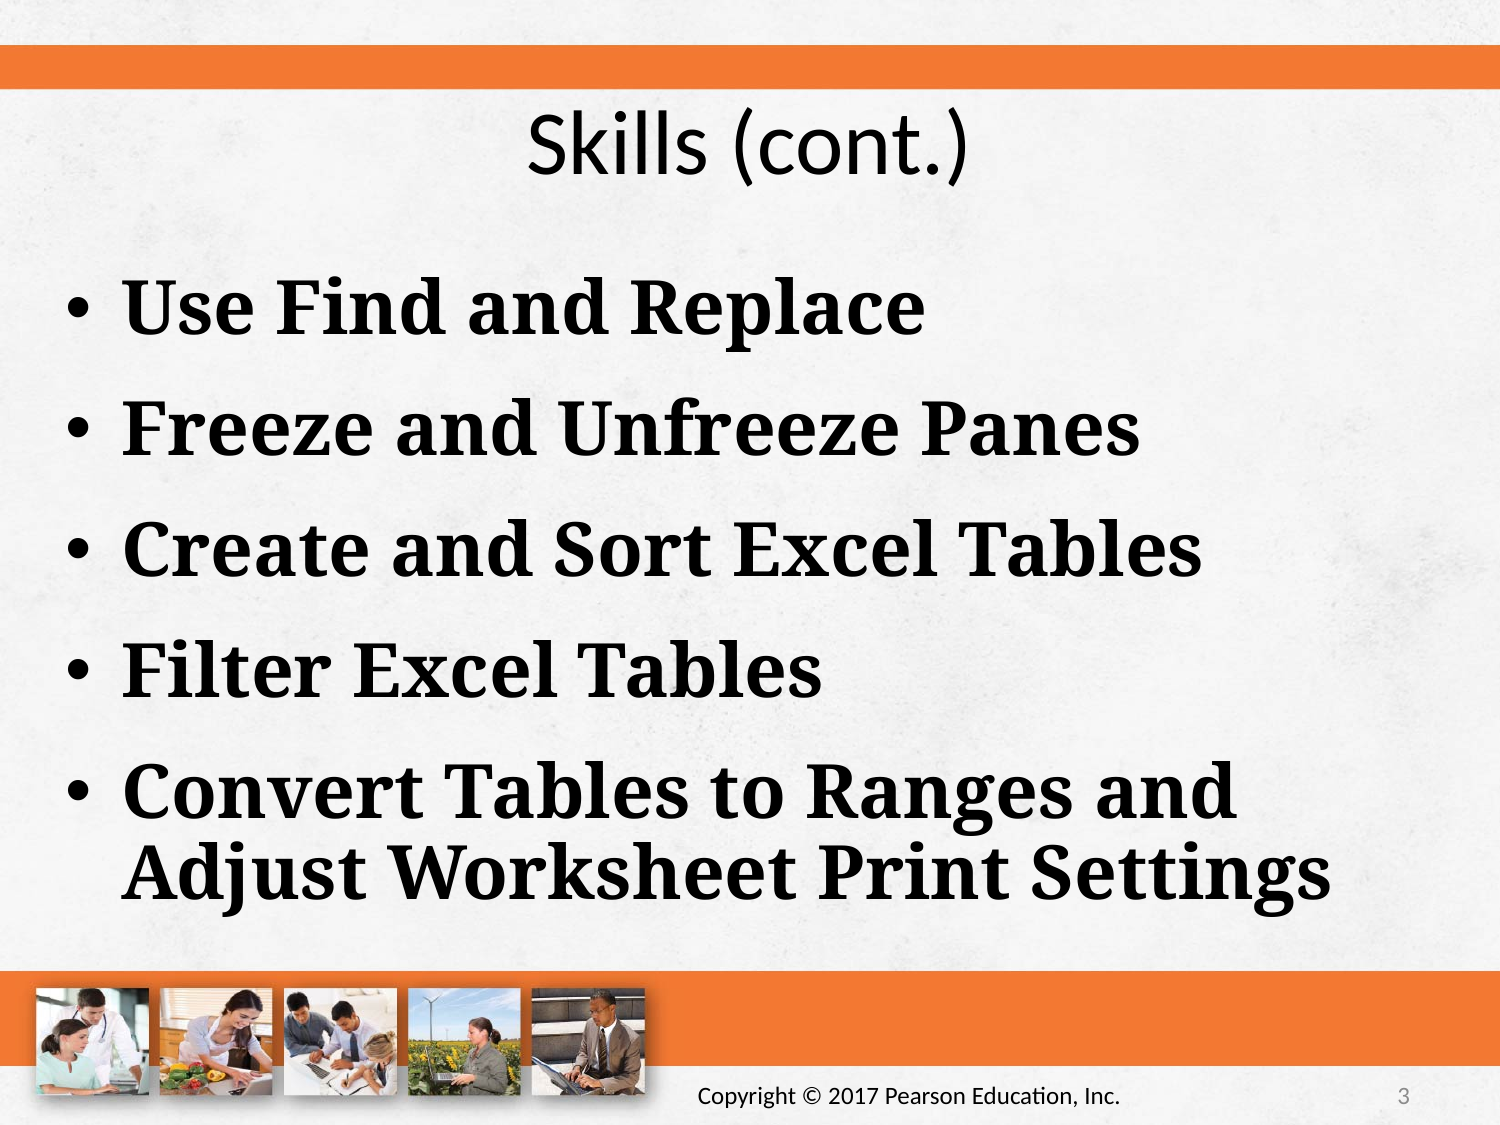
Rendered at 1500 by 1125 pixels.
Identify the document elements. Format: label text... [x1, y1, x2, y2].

slide_number 3 [1074, 1065, 1425, 1125]
title Skills (cont.) [99, 50, 1400, 225]
footer Copyright © 2017 Pearson Education, Inc. [650, 1065, 1074, 1125]
picture [0, 0, 1500, 1125]
list Use Find and Replace Freeze and Unfreeze Panes Create and Sort Excel Tables Filter Excel Tables Convert Tables to Ranges and Adjust Worksheet Print Settings [50, 262, 1450, 925]
